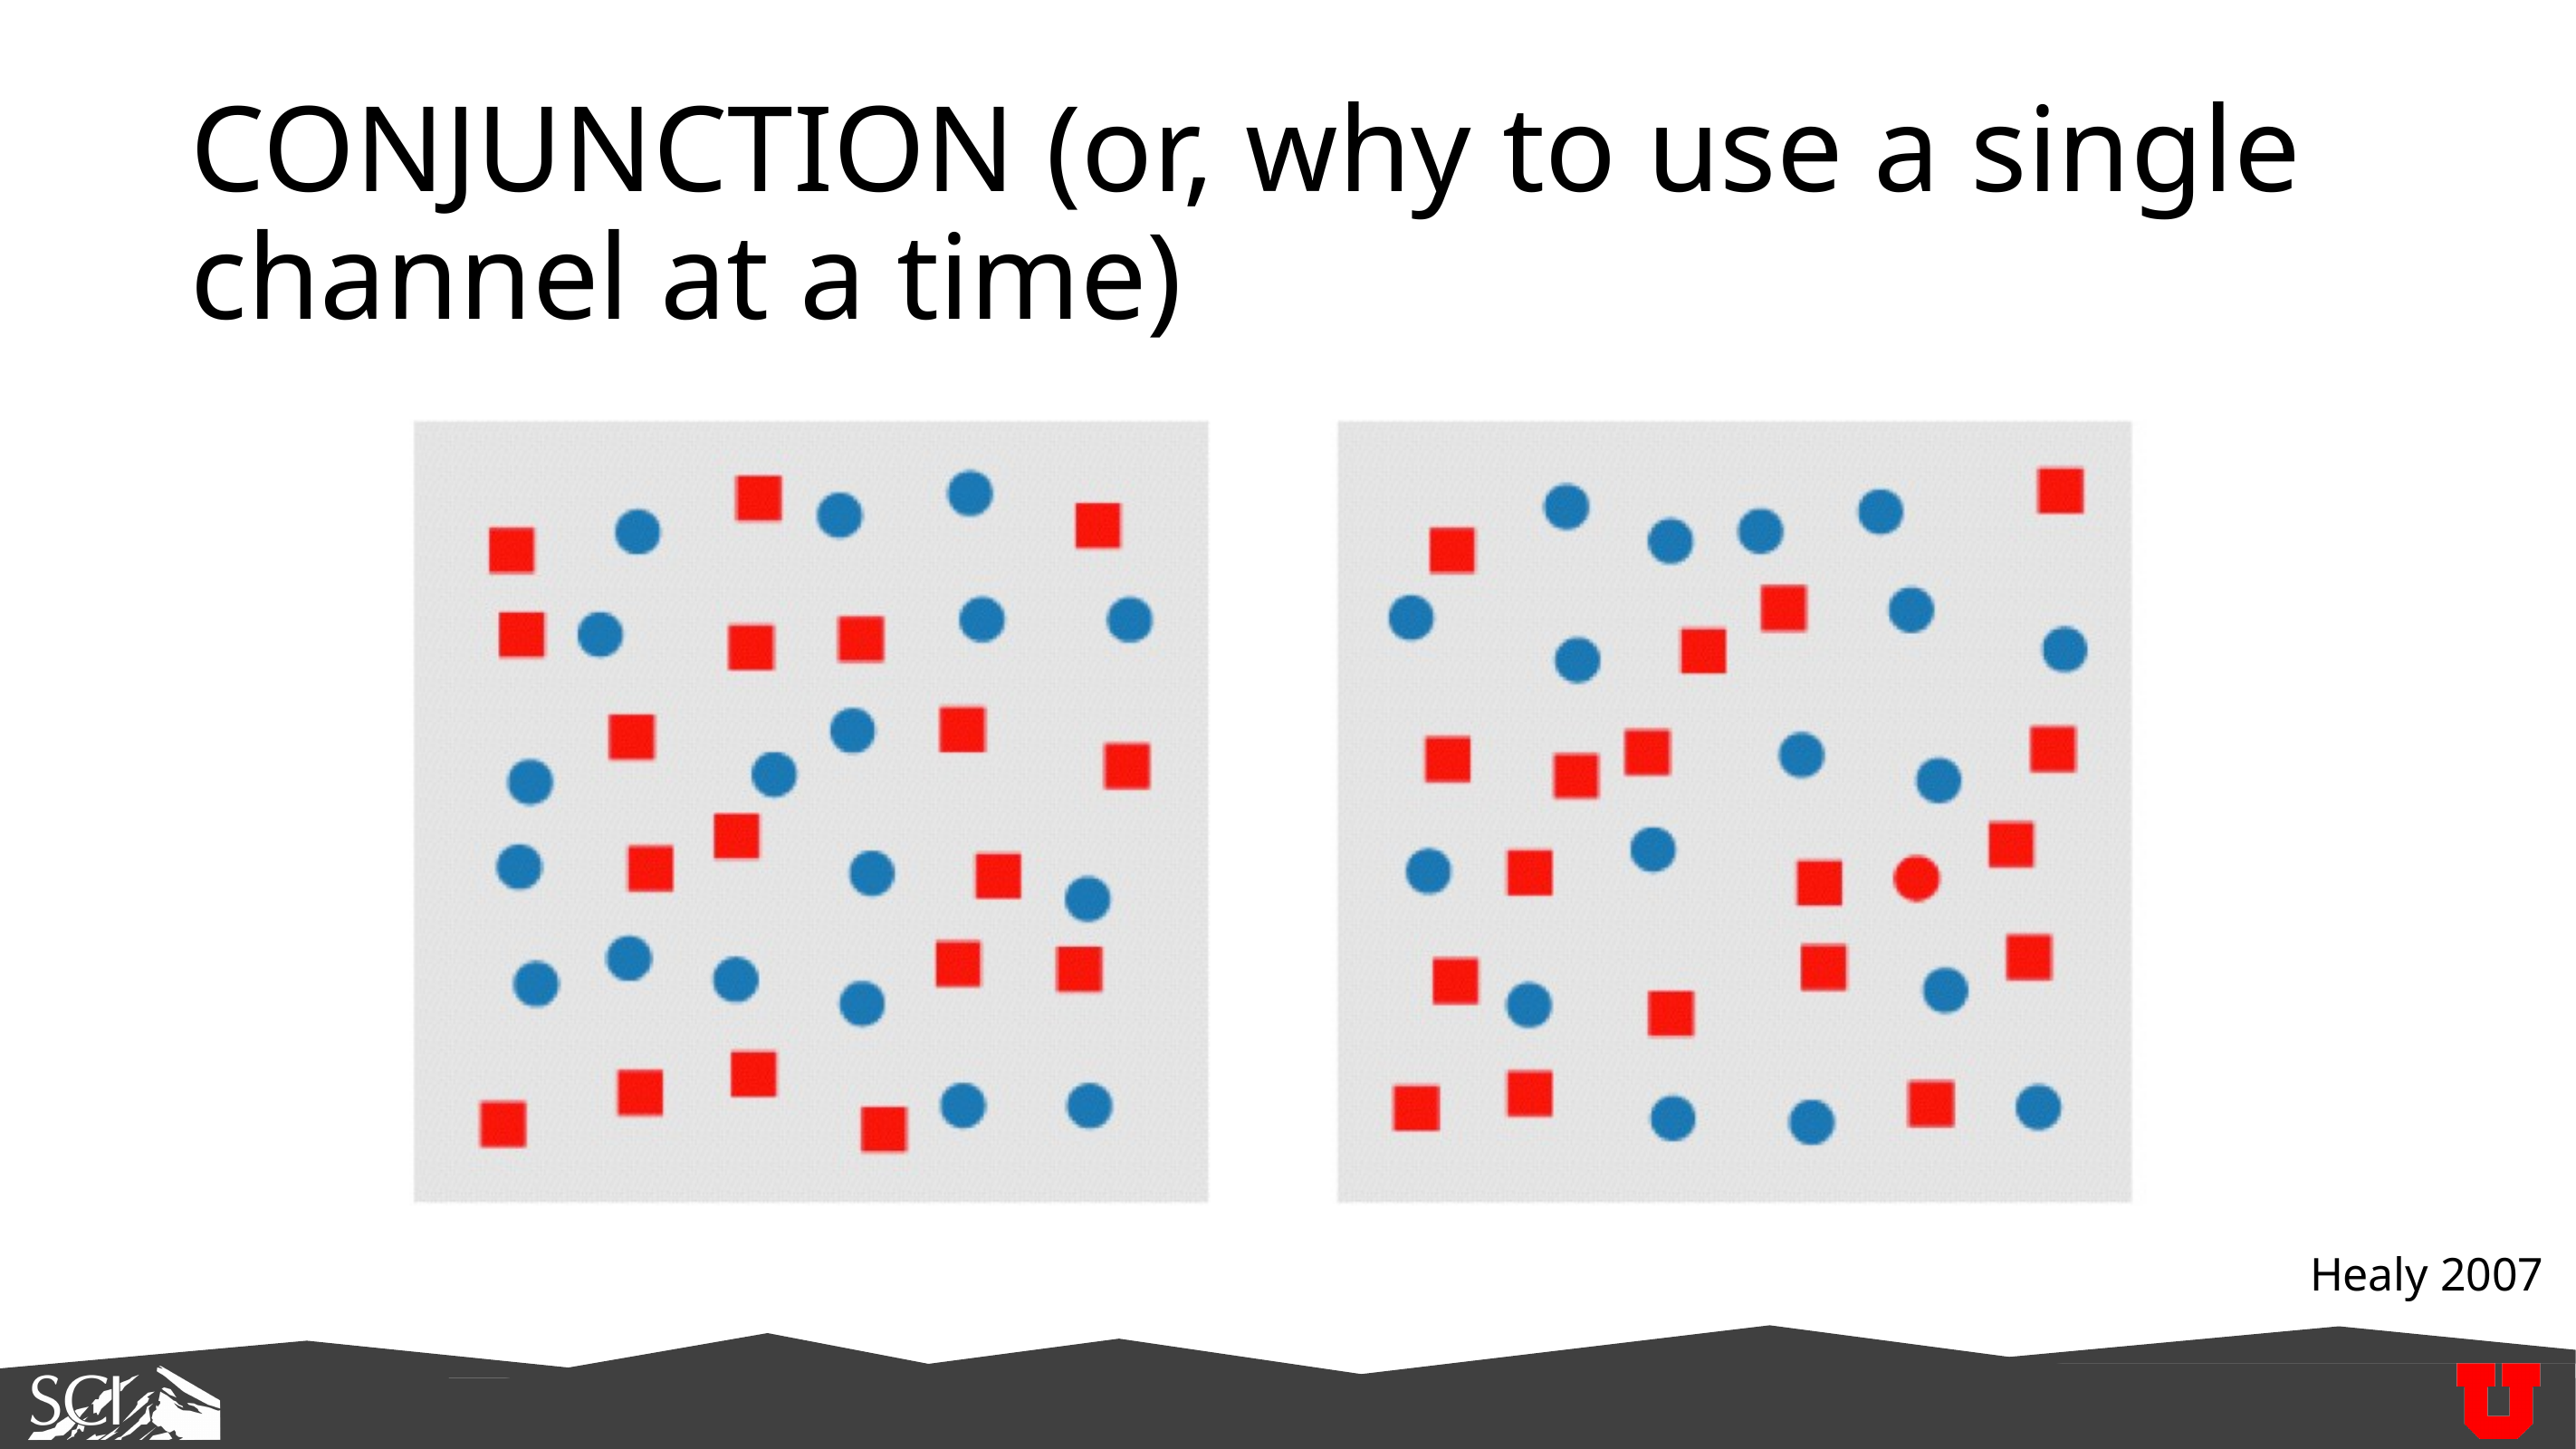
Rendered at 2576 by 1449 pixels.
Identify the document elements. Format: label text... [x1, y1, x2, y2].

text_box Healy 2007 [1199, 1244, 2558, 1313]
title CONJUNCTION (or, why to use a single channel at a time) [177, 77, 2399, 358]
picture [27, 1363, 222, 1442]
picture [2455, 1363, 2542, 1442]
list [177, 385, 2399, 1306]
